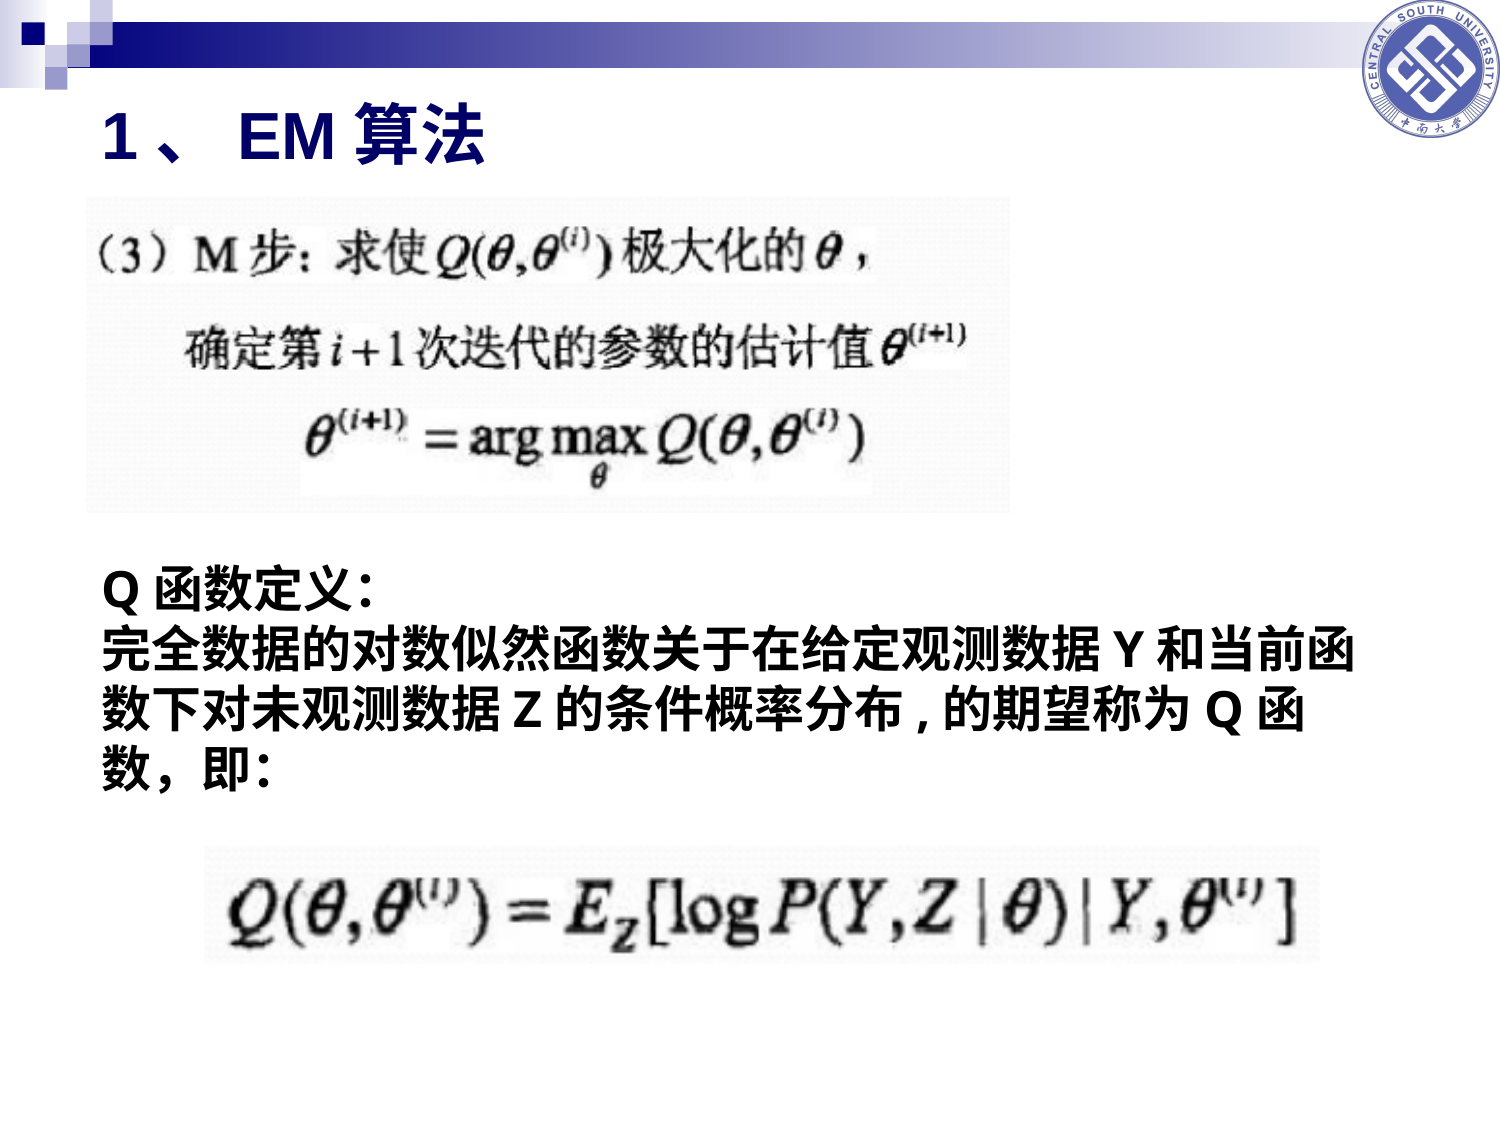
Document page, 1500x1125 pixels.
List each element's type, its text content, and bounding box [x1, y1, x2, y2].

picture [1362, 0, 1500, 138]
title 1、EM算法 [86, 89, 1437, 176]
picture [204, 845, 1320, 964]
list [86, 196, 1010, 514]
